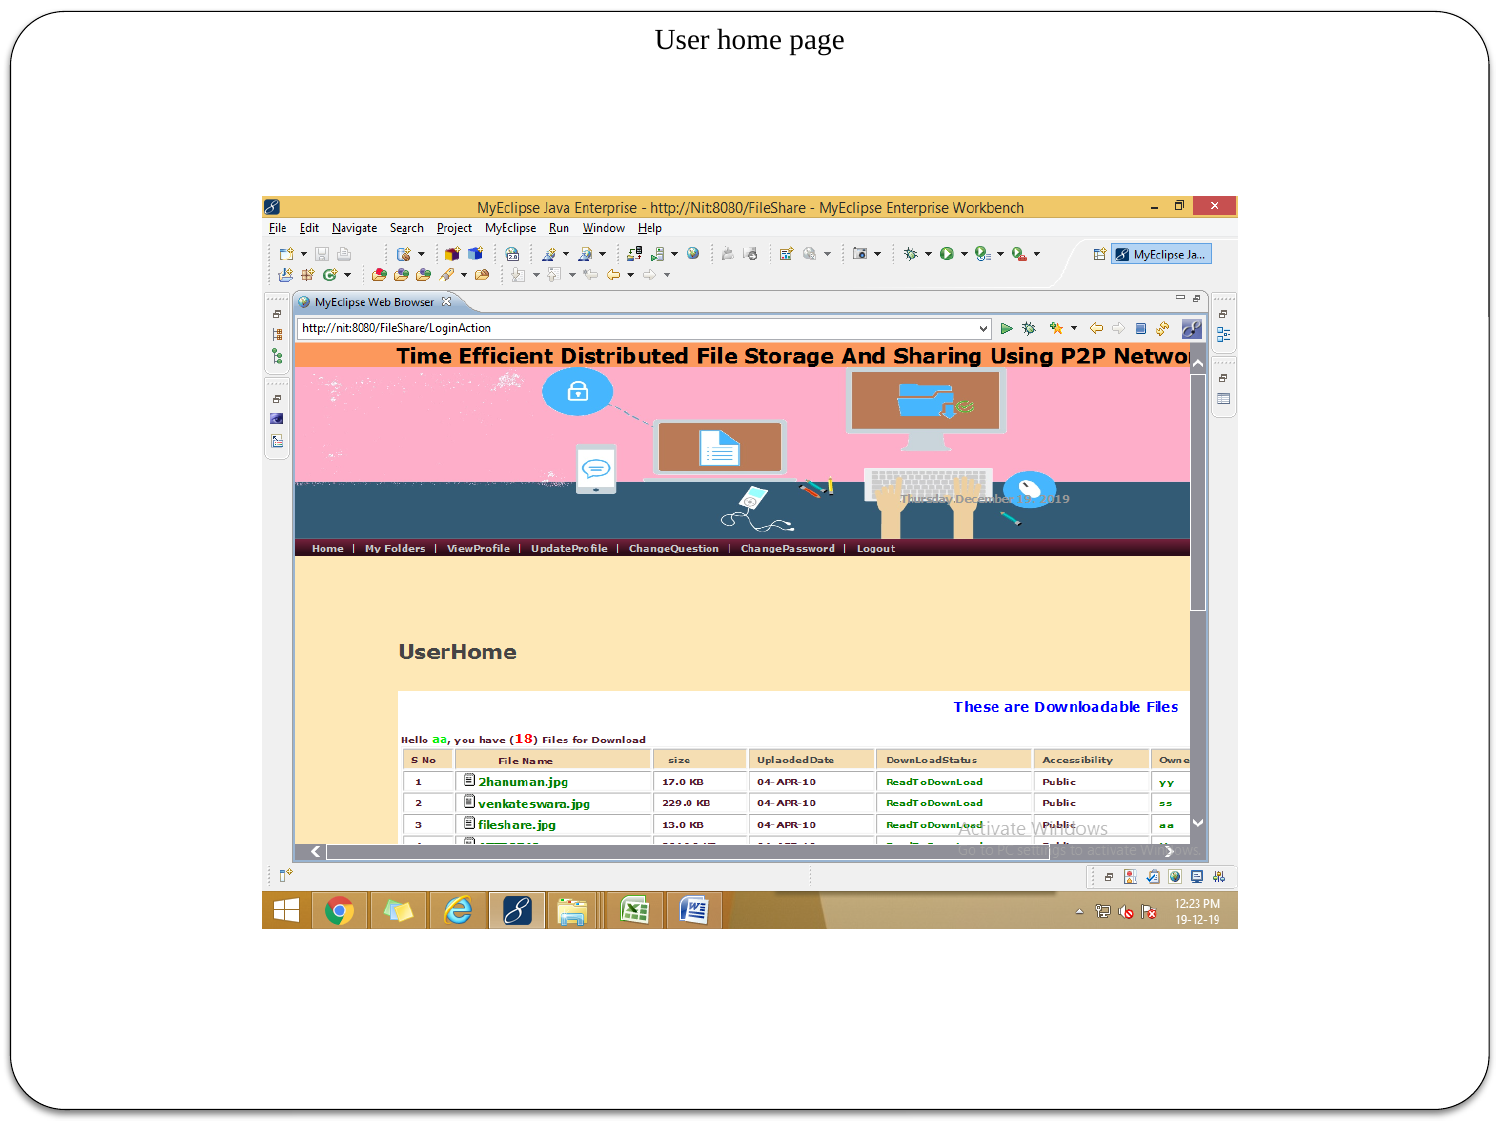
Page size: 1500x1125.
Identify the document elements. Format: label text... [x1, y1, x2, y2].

picture [262, 196, 1238, 929]
text_box User home page [639, 12, 861, 63]
